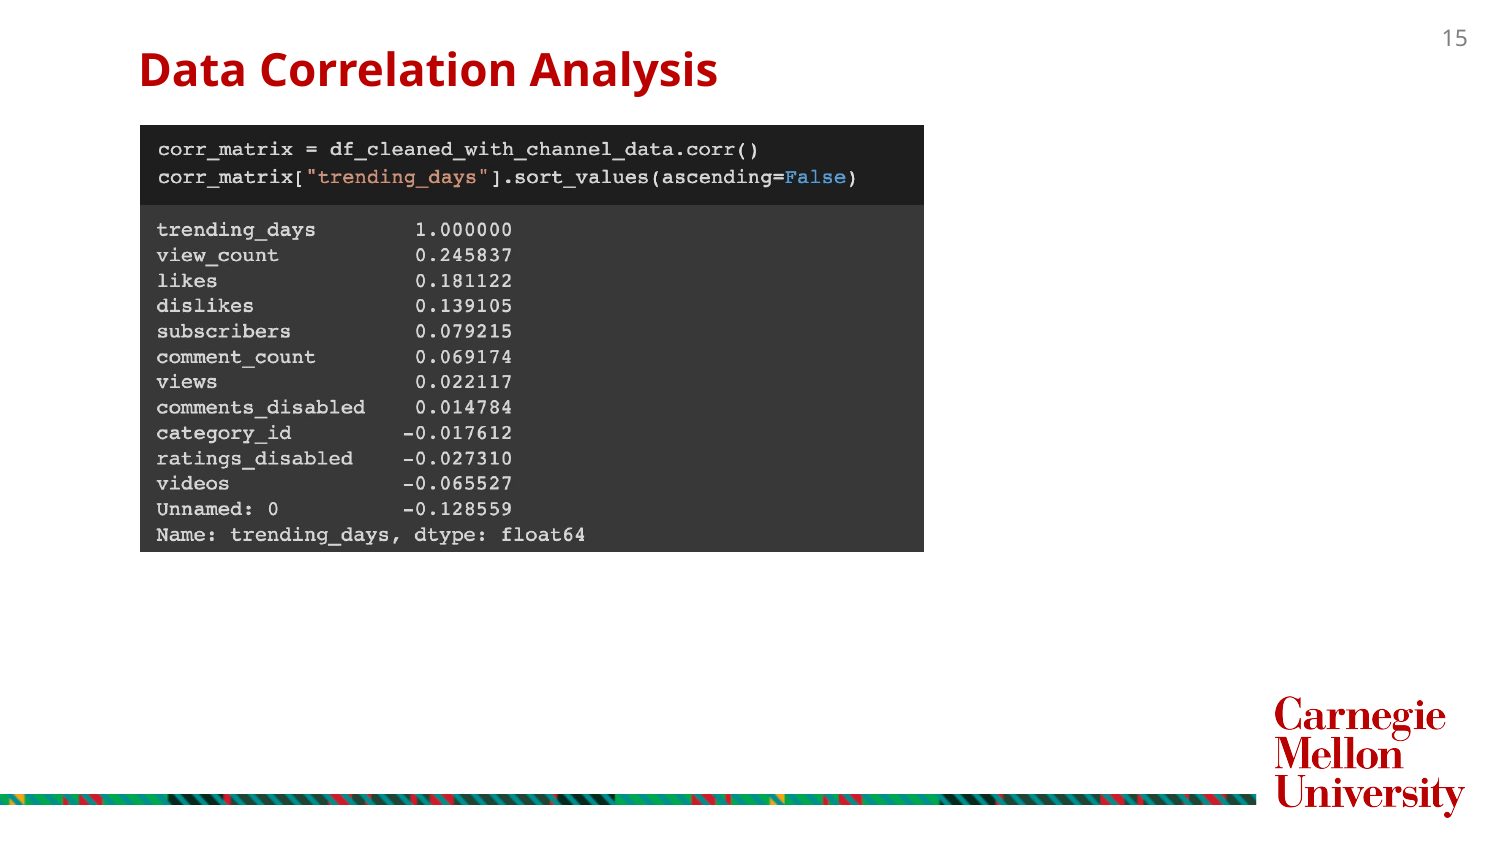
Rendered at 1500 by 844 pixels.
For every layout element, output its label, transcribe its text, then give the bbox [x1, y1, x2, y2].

picture [139, 124, 924, 552]
text_box Data Correlation Analysis [123, 25, 969, 111]
picture [0, 794, 1257, 805]
picture [1275, 696, 1465, 818]
